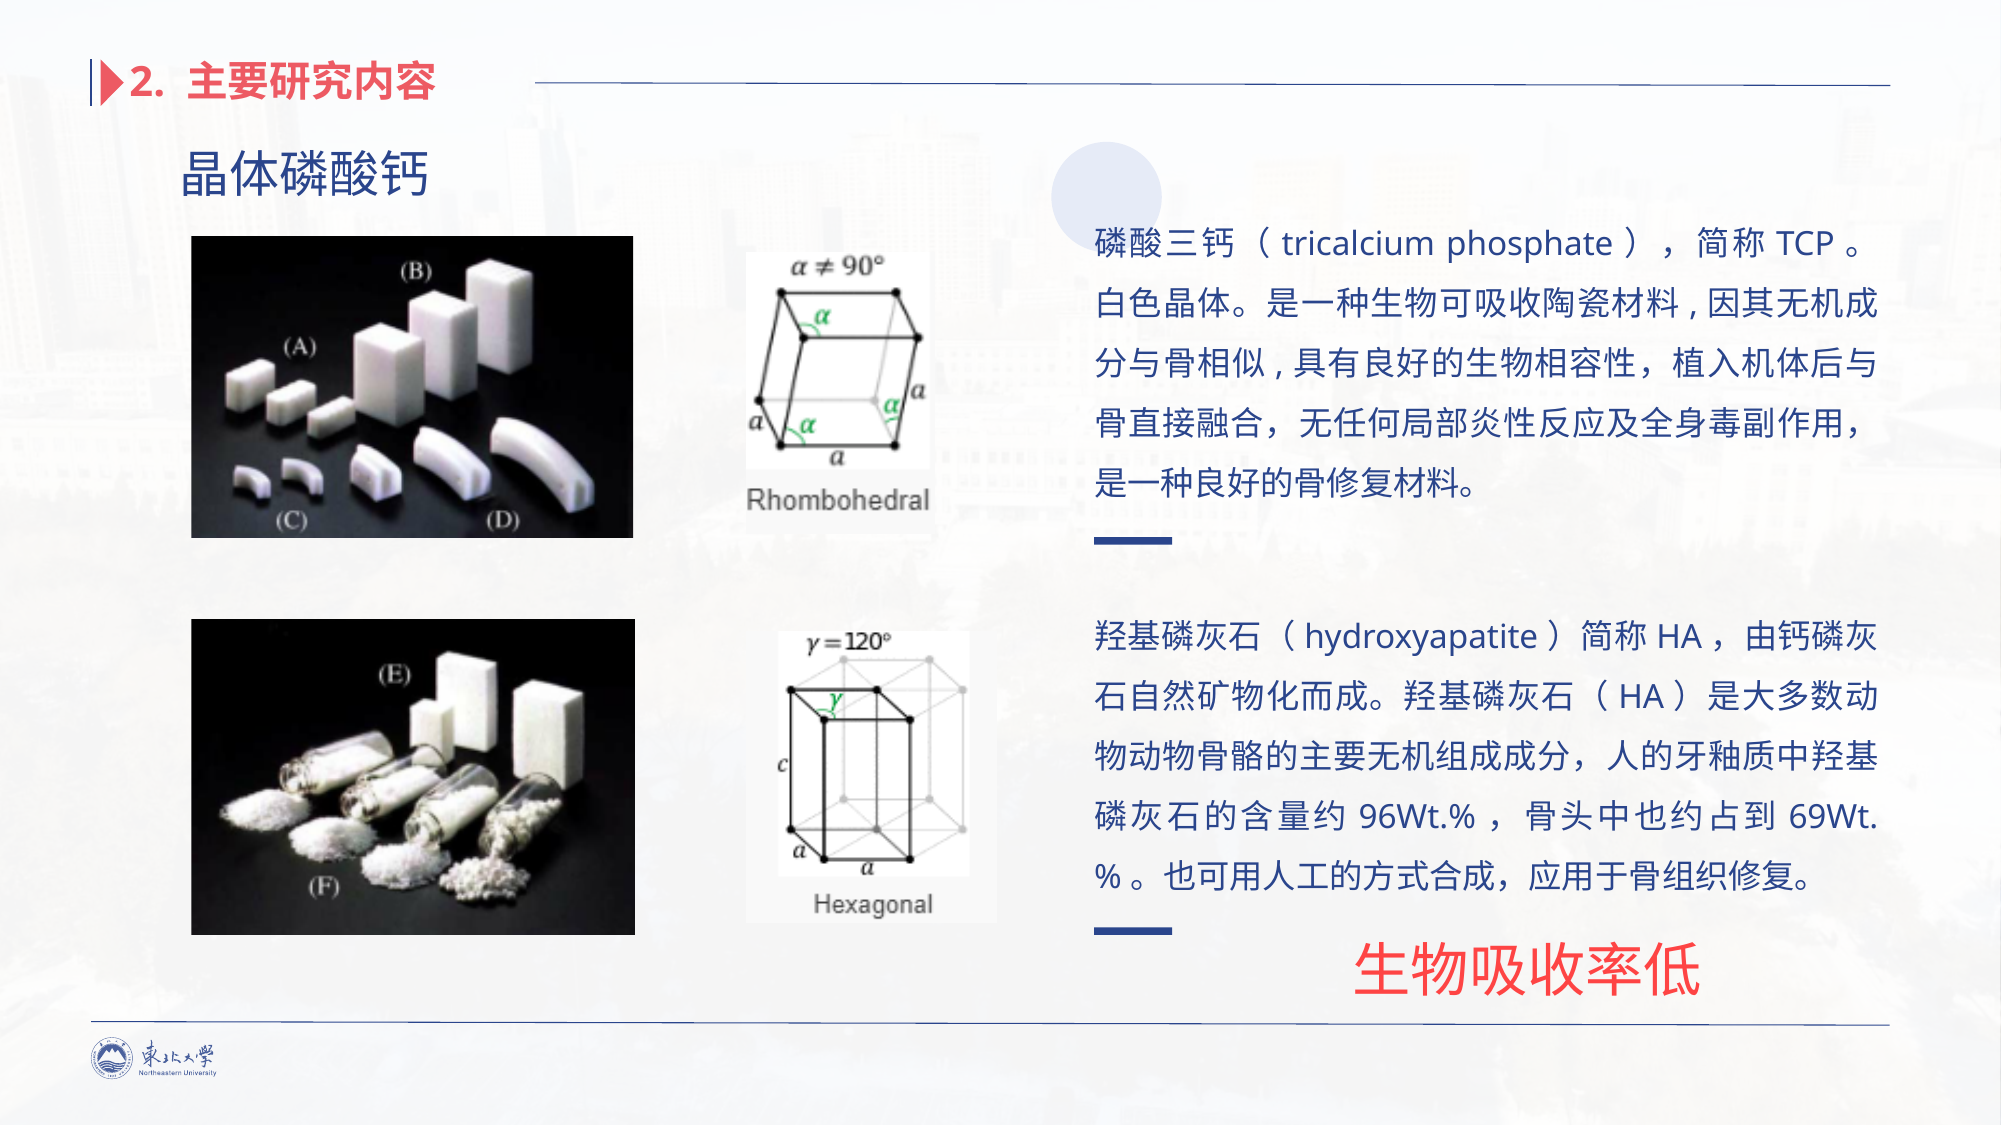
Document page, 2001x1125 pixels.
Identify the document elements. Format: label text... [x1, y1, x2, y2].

list 2. 主要研究内容 [114, 53, 638, 114]
text_box 晶体磷酸钙 [179, 141, 690, 203]
picture [746, 631, 997, 923]
text_box 磷酸三钙（tricalcium phosphate），简称TCP。白色晶体。是一种生物可吸收陶瓷材料,因其无机成分与骨相似,具有良好的生物相容性，植入机体后与骨直接融合，无任何局部炎性反应及全身毒副作用，是一种良好的骨修复材料。 [1094, 202, 1879, 502]
text_box 羟基磷灰石（hydroxyapatite）简称HA，由钙磷灰石自然矿物化而成。羟基磷灰石（HA）是大多数动物动物骨骼的主要无机组成成分，人的牙釉质中羟基磷灰石的含量约96Wt.%，骨头中也约占到69Wt.%。也可用人工的方式合成，应用于骨组织修复。 [1094, 595, 1879, 895]
picture [191, 236, 634, 538]
text_box [1050, 140, 1163, 252]
text_box [1093, 536, 1173, 546]
picture [191, 619, 635, 935]
text_box [1093, 926, 1173, 936]
text_box 生物吸收率低 [1352, 898, 1879, 1004]
picture [746, 252, 935, 534]
